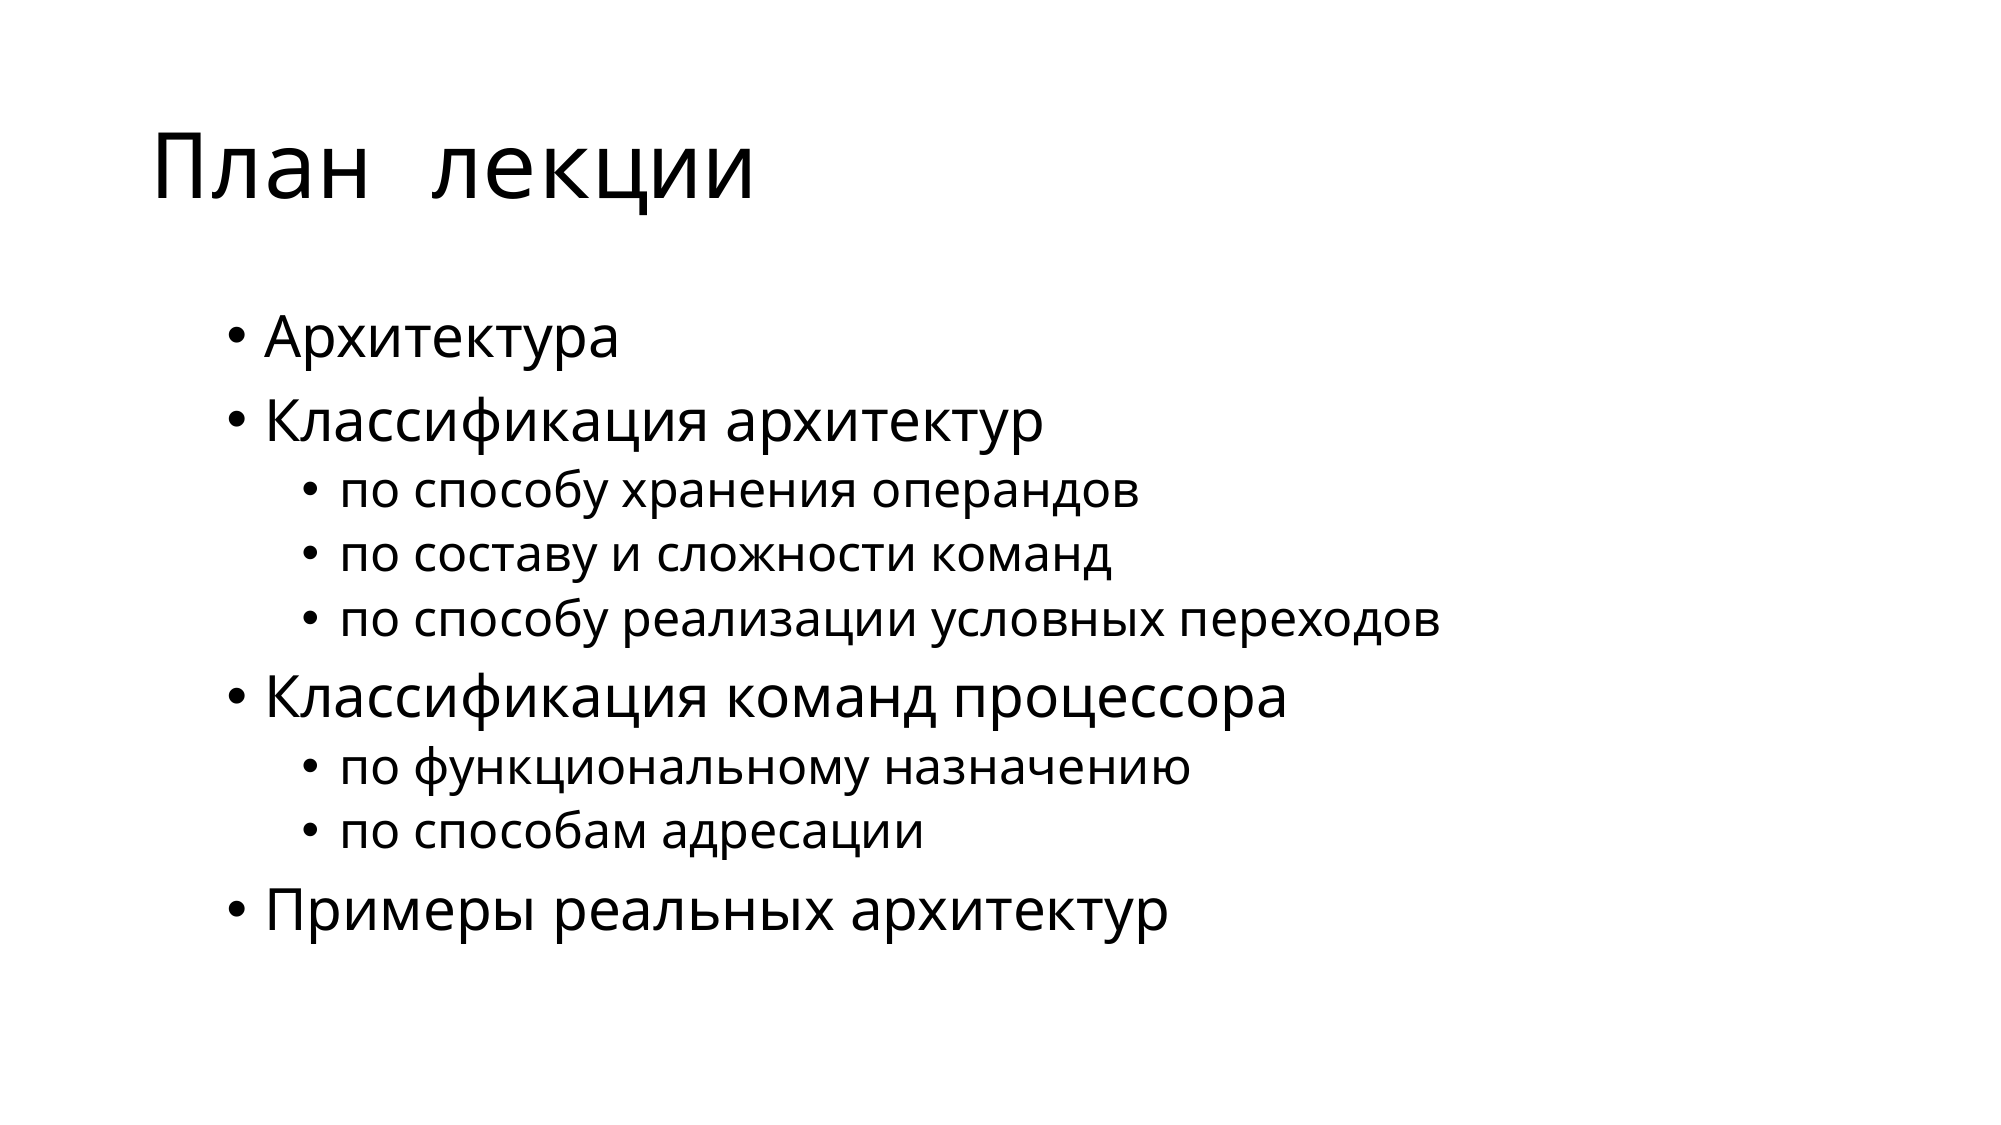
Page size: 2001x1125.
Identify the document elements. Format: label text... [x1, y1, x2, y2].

title План лекции [137, 59, 1863, 278]
list Архитектура Классификация архитектур по способу хранения операндов по составу и сложности команд по способу реализации условных переходов Классификация команд процессора по функциональному назначению по способам адресации Примеры реальных архитектур [211, 299, 1863, 1014]
